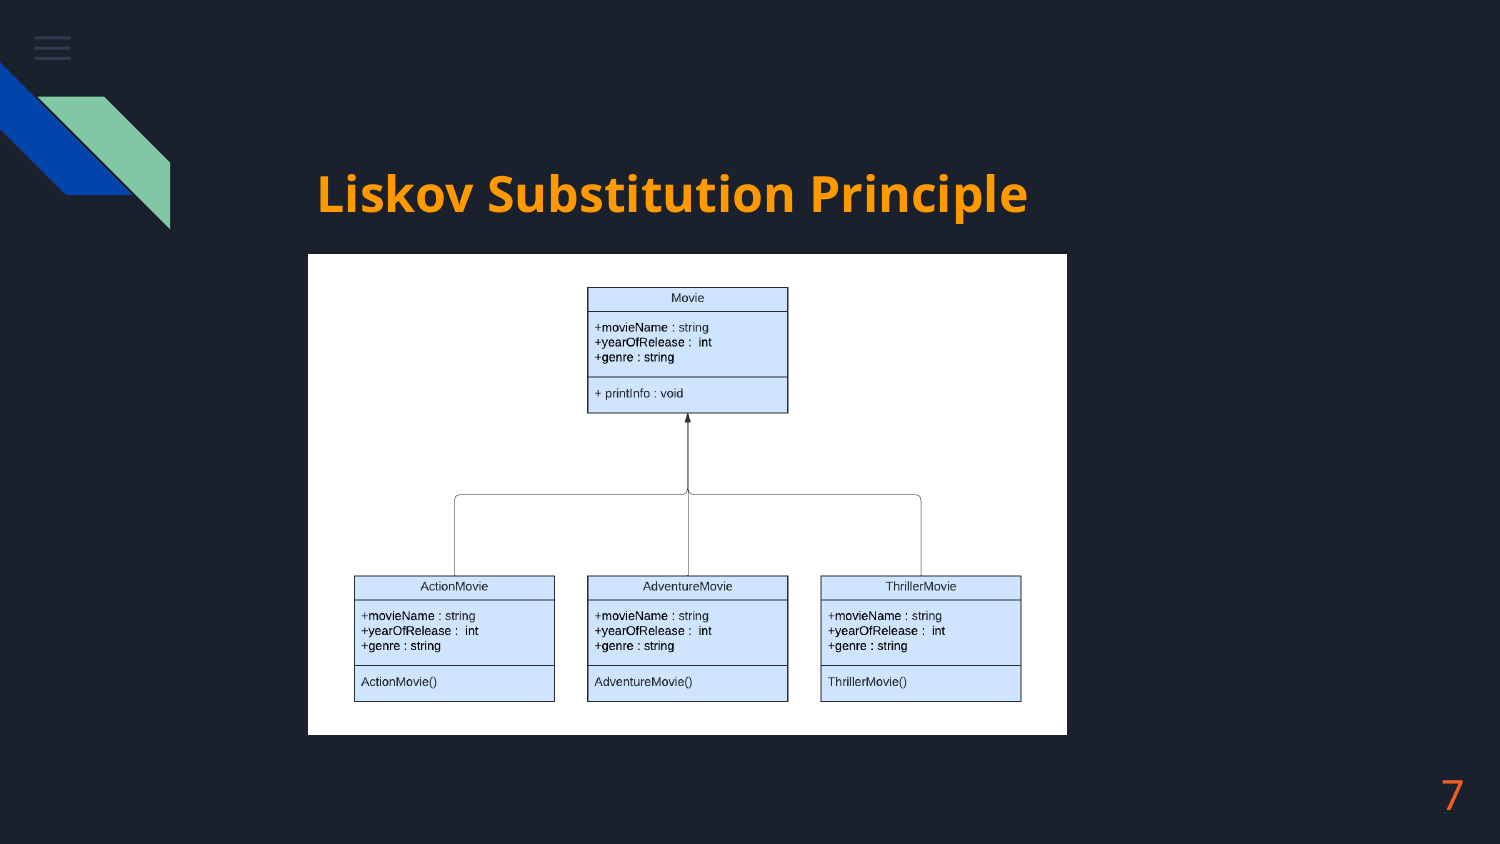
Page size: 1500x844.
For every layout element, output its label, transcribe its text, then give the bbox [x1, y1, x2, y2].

title Liskov Substitution Principle [212, 138, 1134, 237]
picture [308, 254, 1067, 736]
slide_number ‹#› [1389, 764, 1480, 830]
